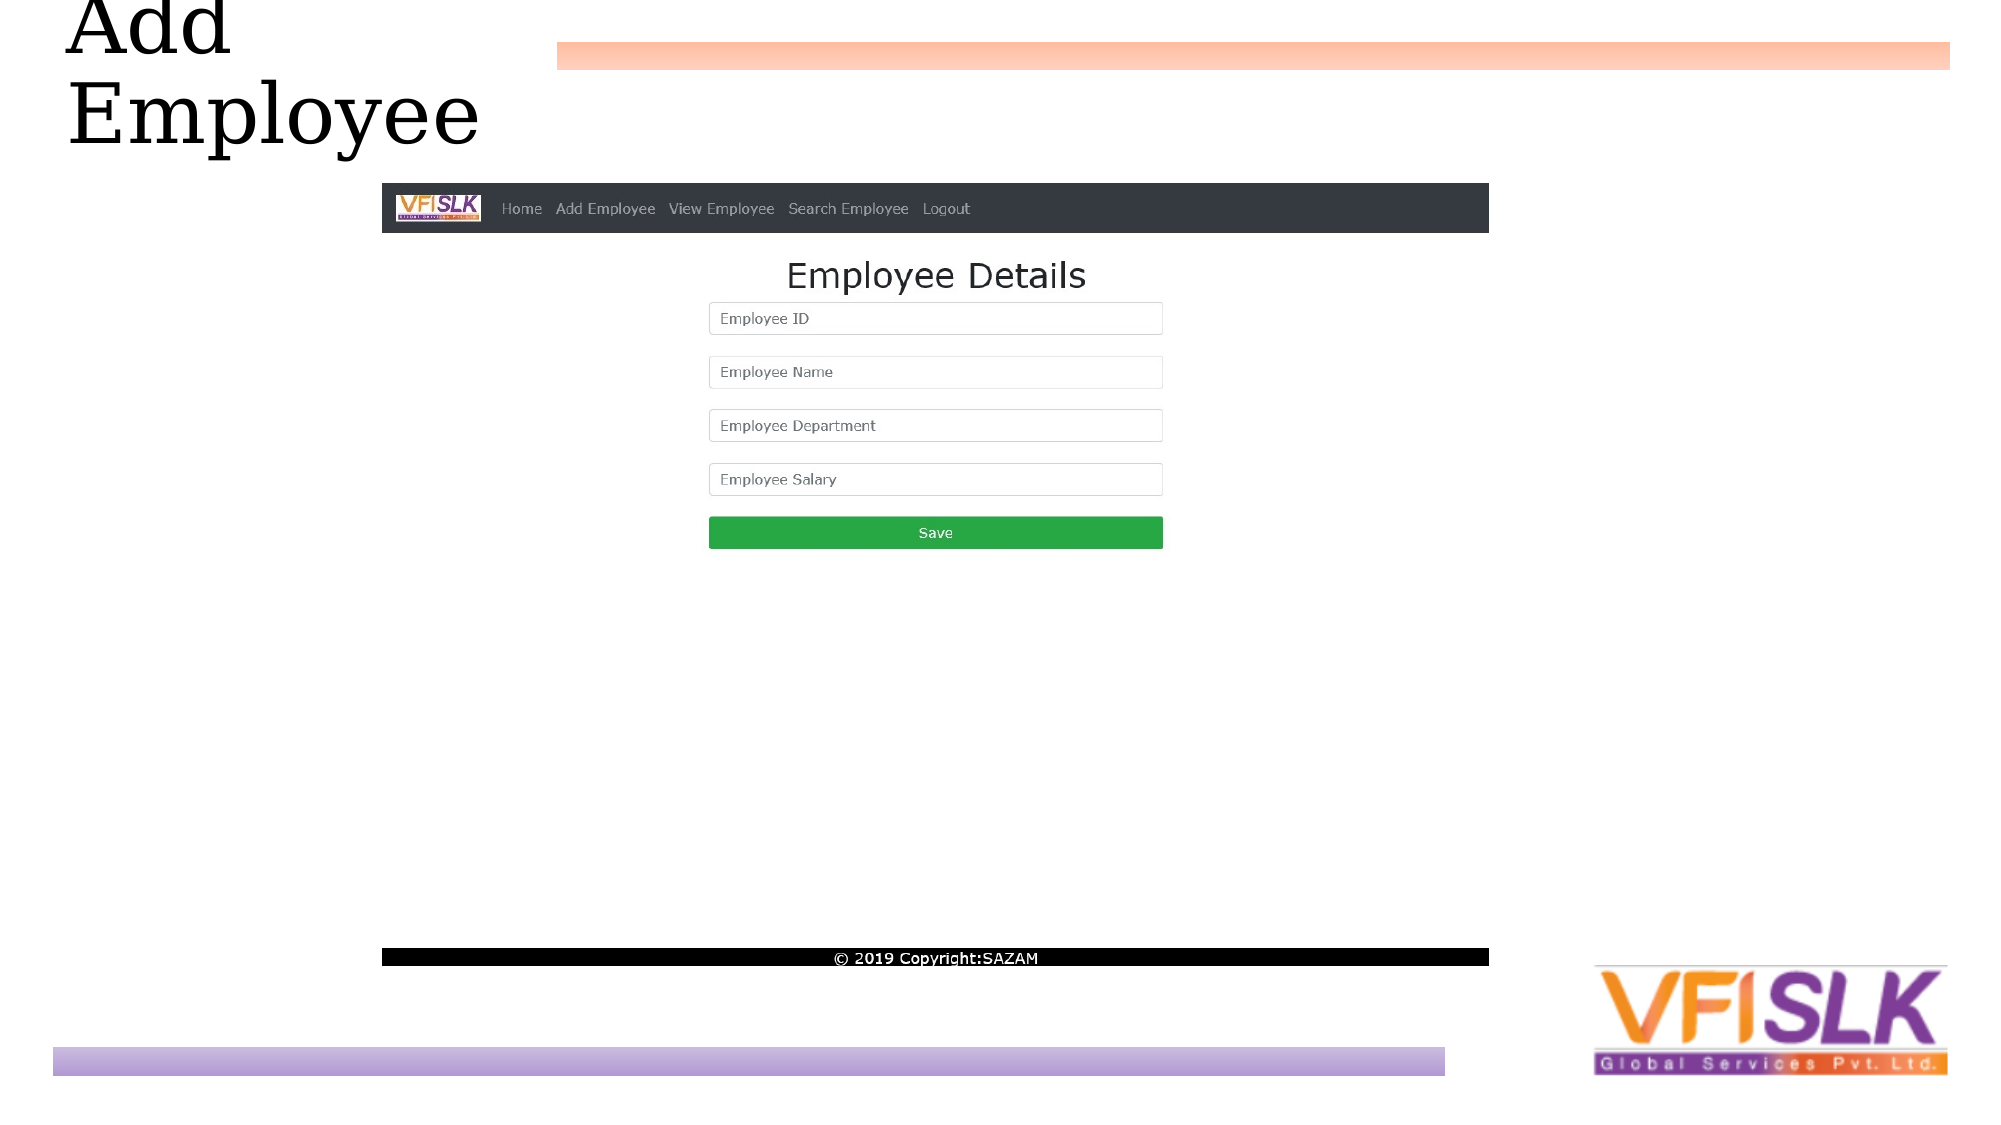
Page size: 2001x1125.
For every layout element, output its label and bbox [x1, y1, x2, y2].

picture [382, 183, 1489, 966]
text_box [51, 40, 1951, 1077]
